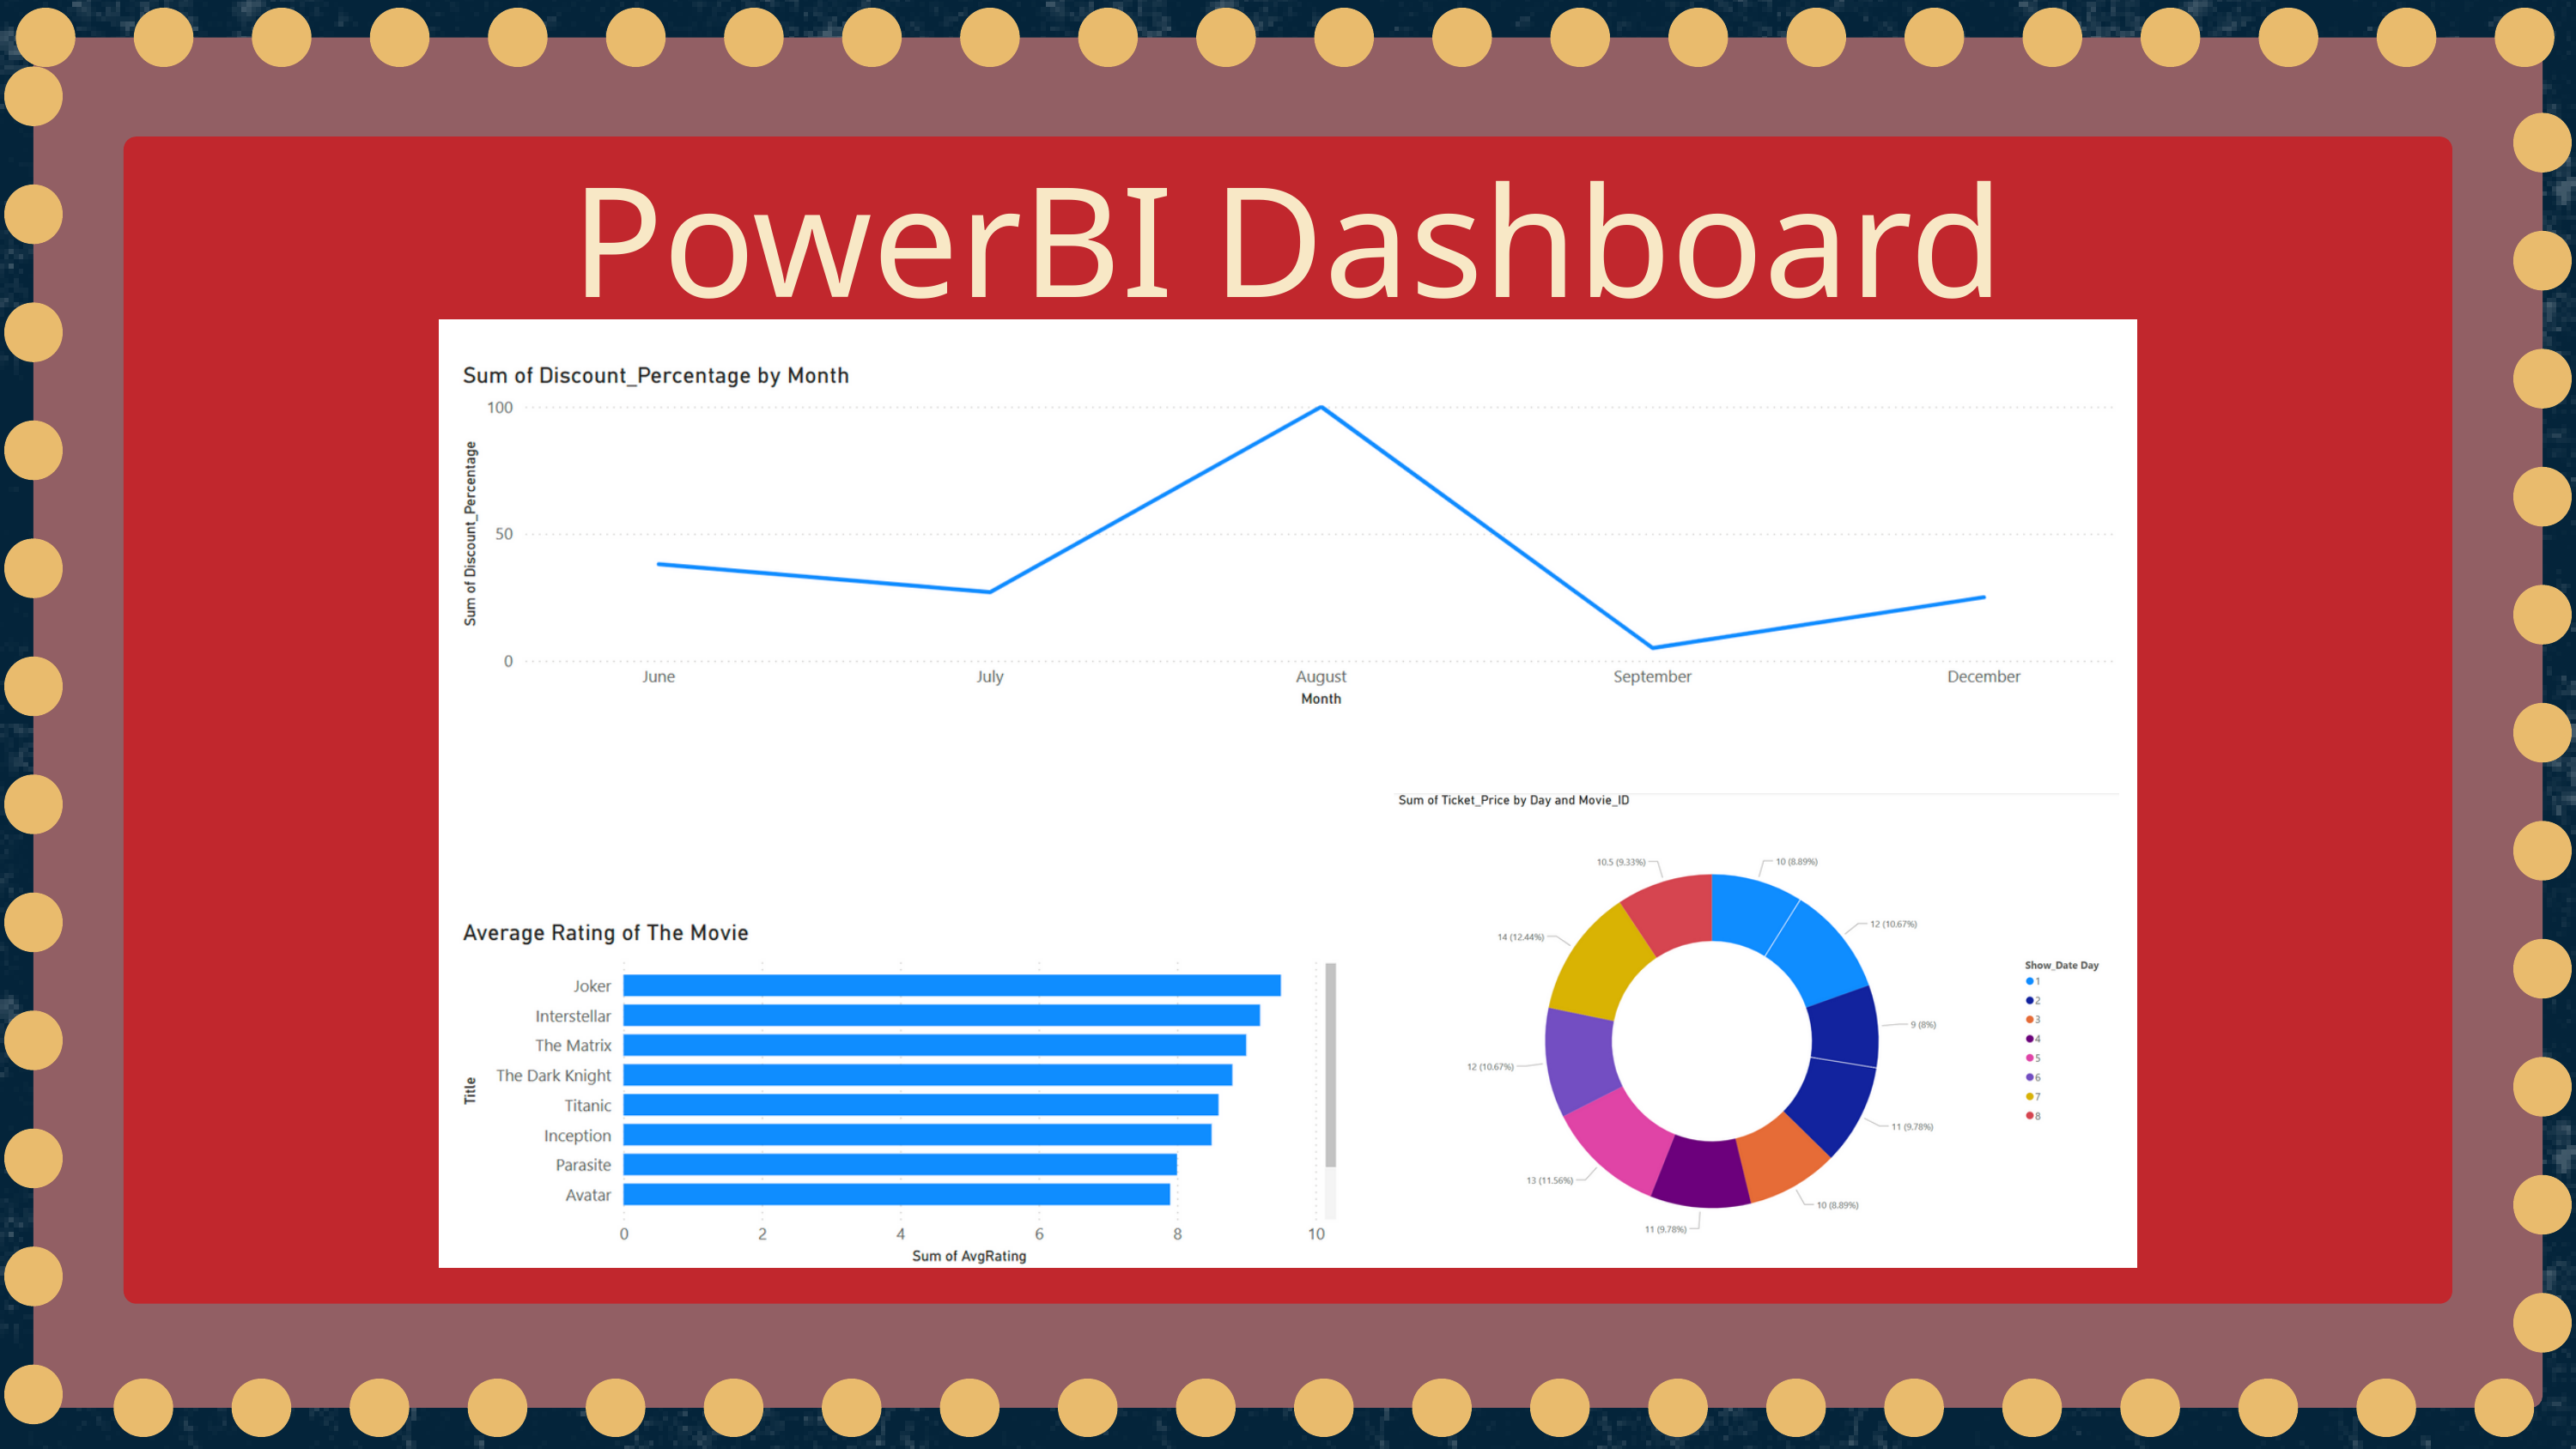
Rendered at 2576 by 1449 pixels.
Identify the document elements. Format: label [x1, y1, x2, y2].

text_box [0, 0, 2576, 1449]
text_box [123, 136, 2453, 1304]
text_box [33, 37, 2543, 1409]
